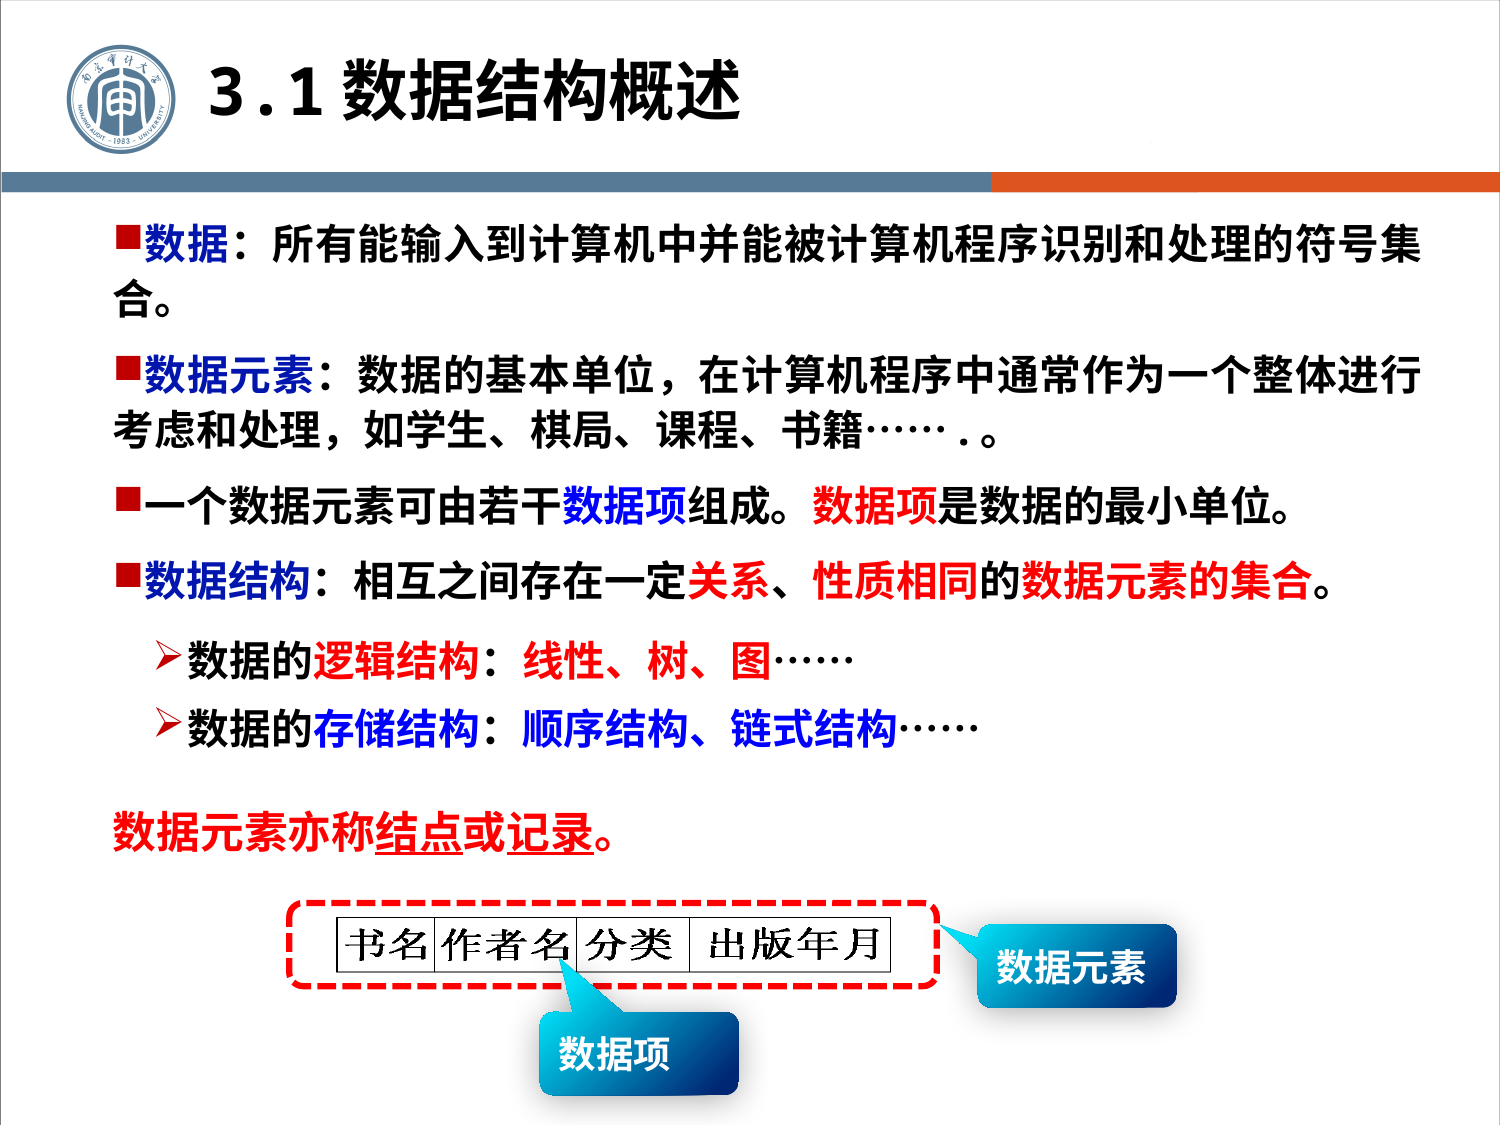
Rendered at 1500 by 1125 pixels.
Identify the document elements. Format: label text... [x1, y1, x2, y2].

text_box 数据元素亦称结点或记录。 [98, 797, 664, 865]
text_box 数据：所有能输入到计算机中并能被计算机程序识别和处理的符号集合。 数据元素：数据的基本单位，在计算机程序中通常作为一个整体进行考虑和处理，如学生、棋局、课程、书籍…….。 一个数据元素可由若干数据项组成。数据项是数据的最小单位。 数据结构：相互之间存在一定关系、性质相同的数据元素的集合。 数据的逻辑结构：线性、树、图…… 数据的存储结构：顺序结构、链式结构…… [98, 205, 1437, 761]
text_box 3.1数据结构概述 [191, 41, 758, 137]
picture [0, 0, 1500, 1125]
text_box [289, 902, 1178, 1096]
